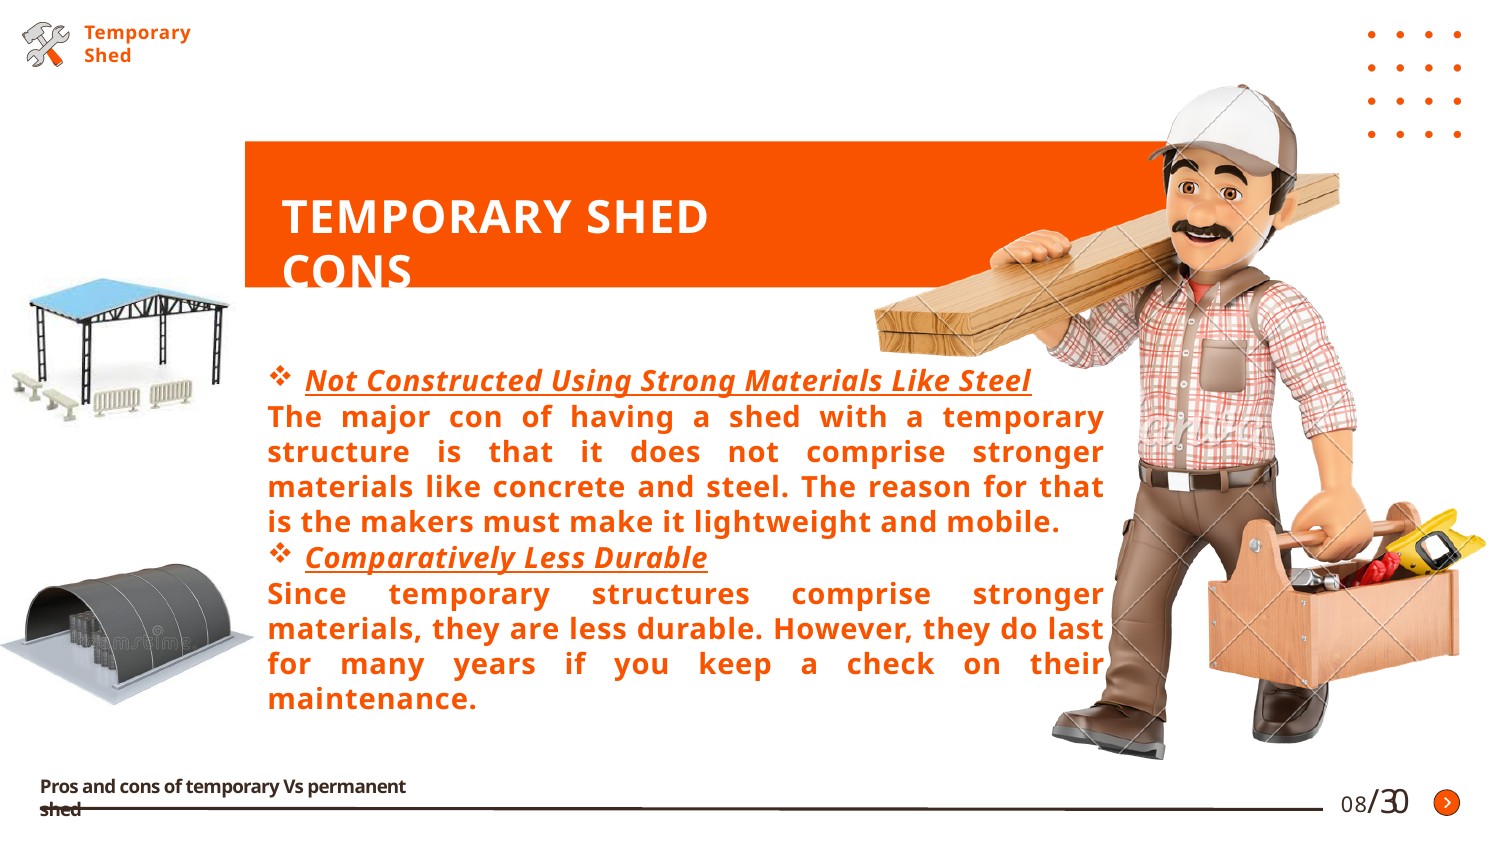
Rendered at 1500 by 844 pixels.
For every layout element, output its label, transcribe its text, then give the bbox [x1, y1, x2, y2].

picture [3, 227, 238, 462]
footer Pros and cons of temporary Vs permanent shed [38, 771, 432, 844]
text_box 08/30 [1339, 781, 1414, 821]
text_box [244, 84, 1487, 760]
picture [0, 550, 244, 712]
picture [1368, 31, 1461, 84]
text_box Temporary Shed [83, 20, 244, 66]
picture [1444, 797, 1451, 808]
picture [22, 21, 70, 67]
